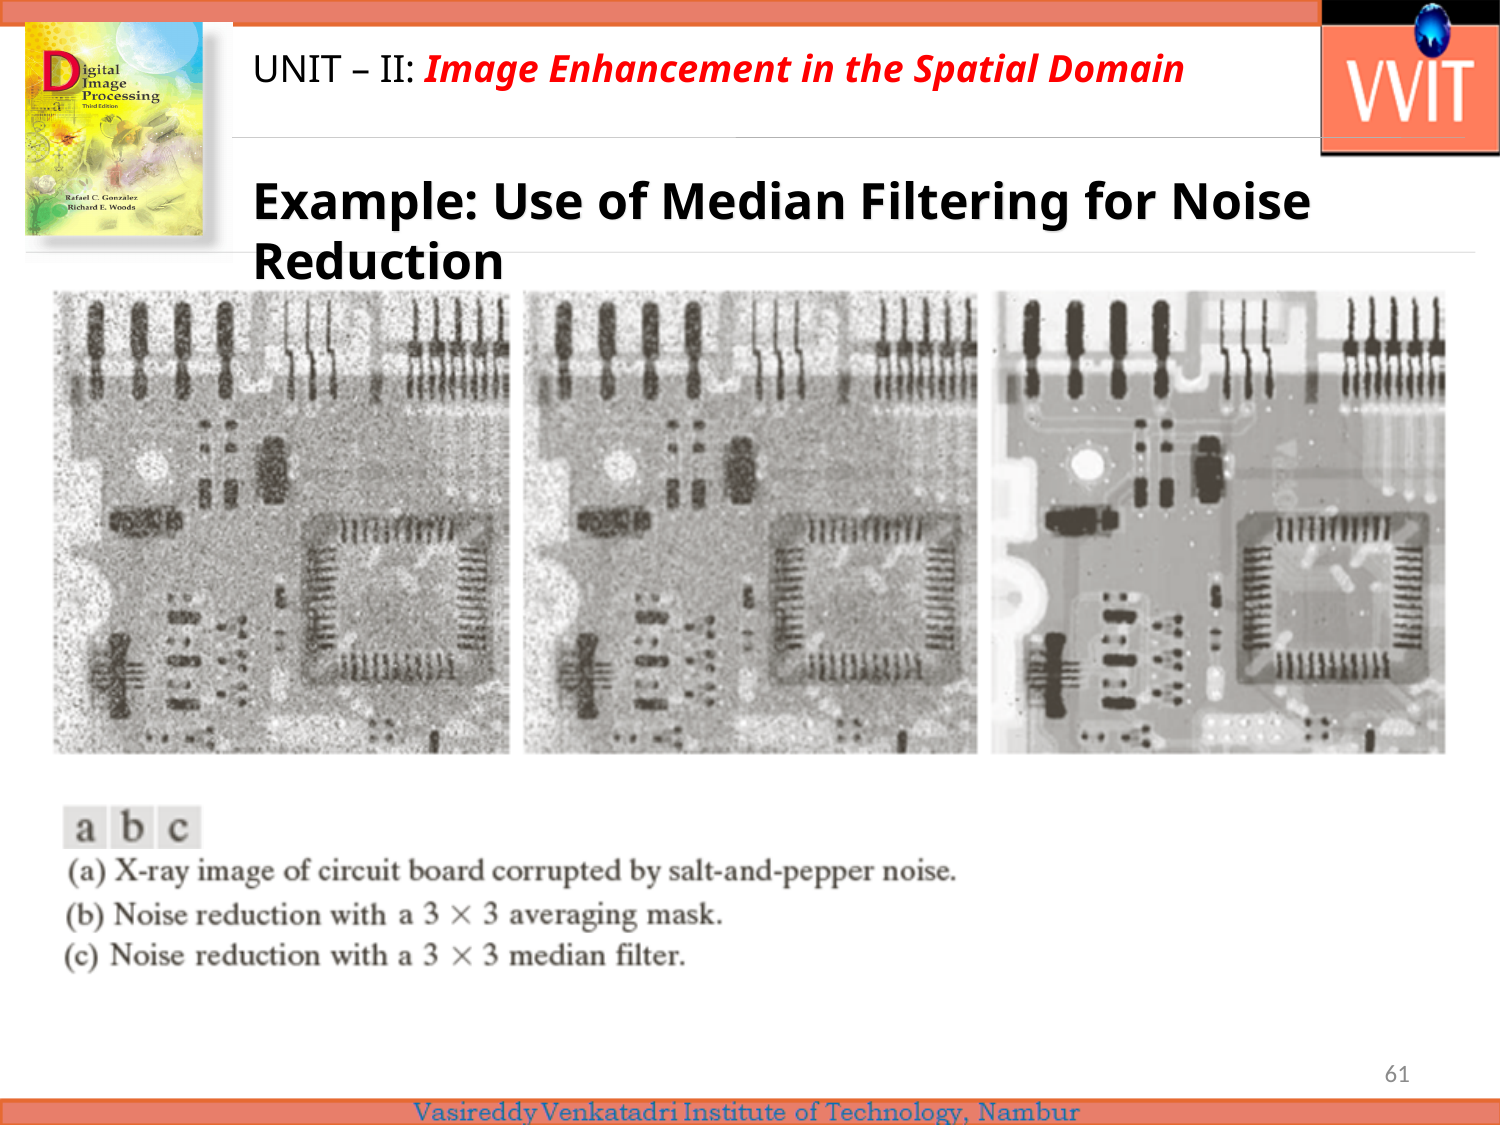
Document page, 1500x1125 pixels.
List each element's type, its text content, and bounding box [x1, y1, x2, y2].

text_box UNIT – II: Image Enhancement in the Spatial Domain [237, 37, 1388, 98]
text_box Example: Use of Median Filtering for Noise Reduction [237, 161, 1463, 297]
picture [0, 0, 1500, 1125]
slide_number 61 [1074, 1042, 1425, 1103]
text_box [62, 802, 979, 979]
